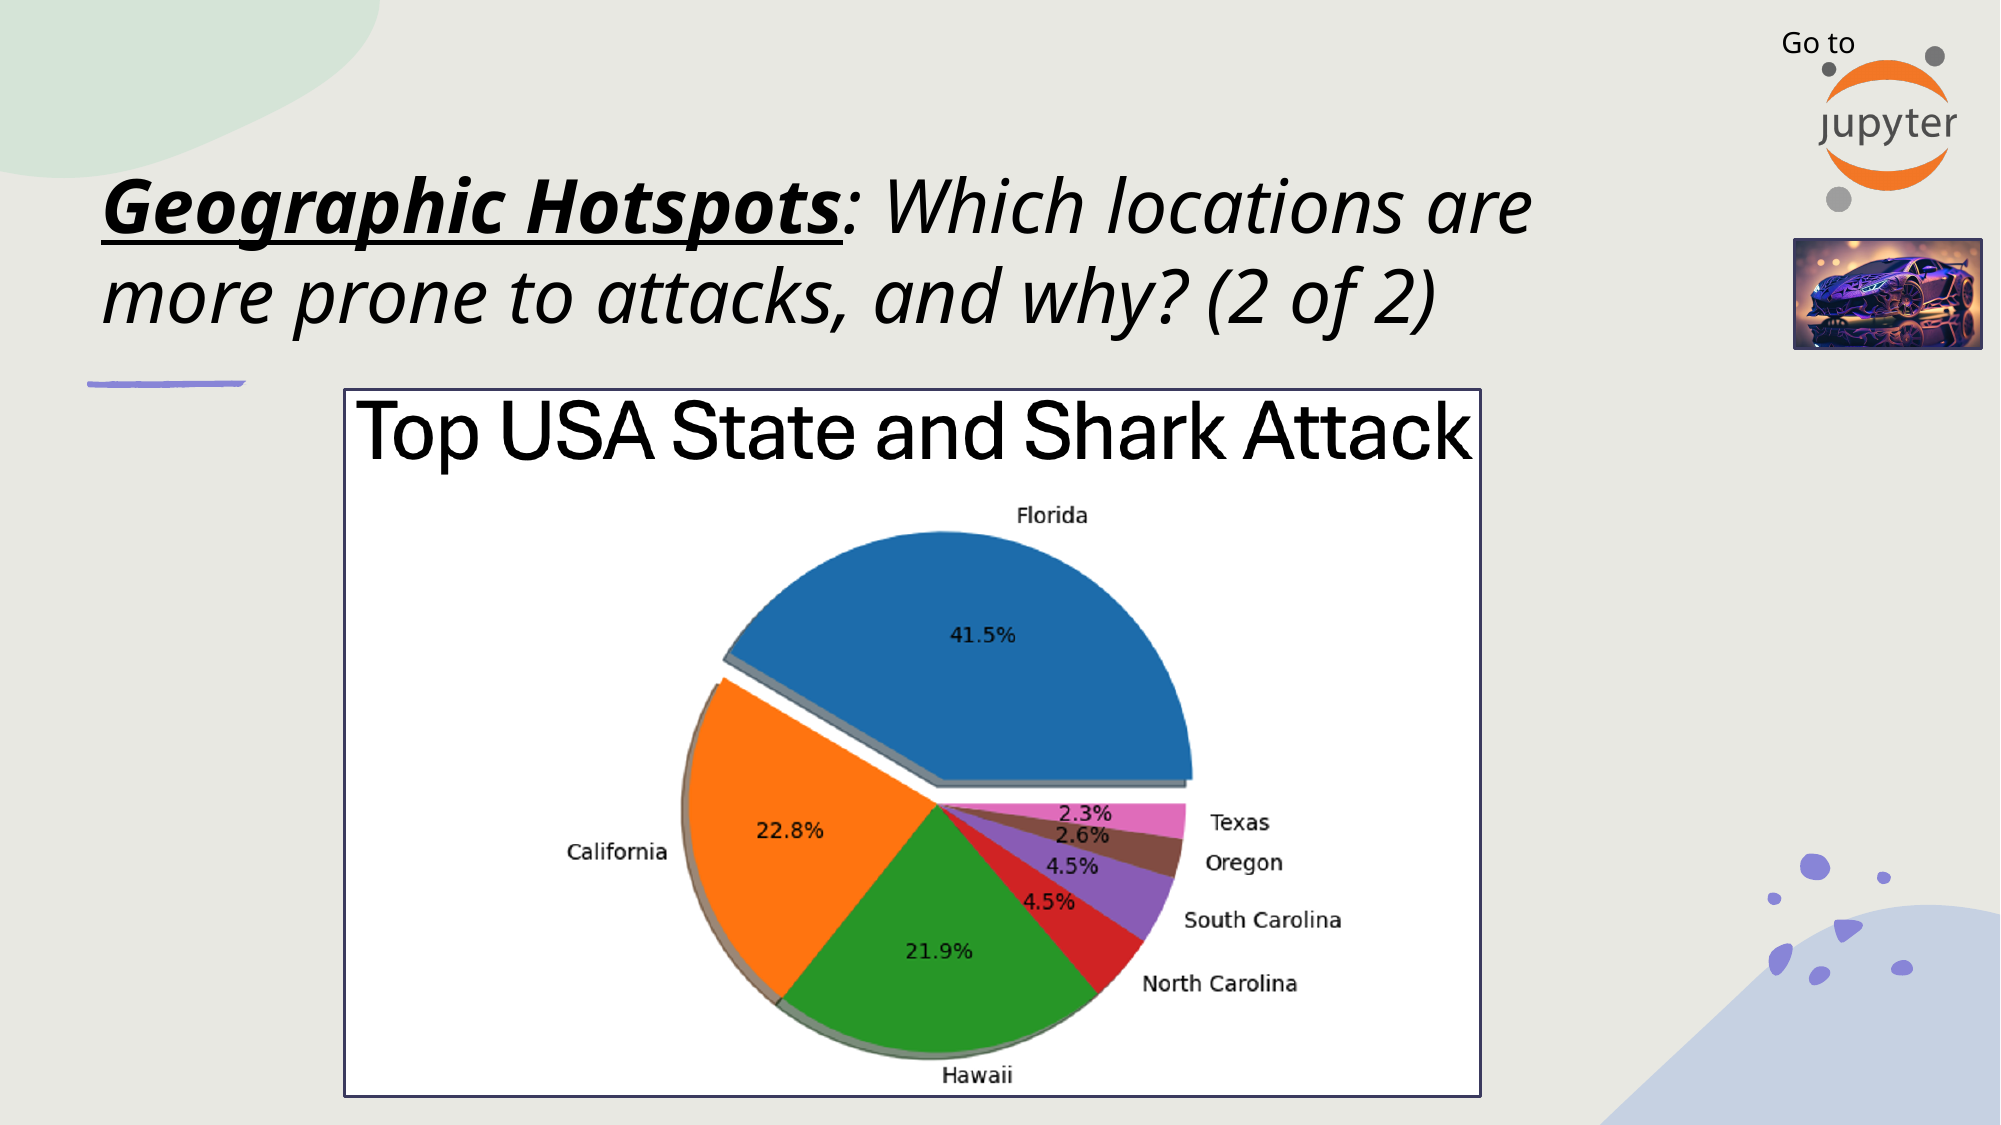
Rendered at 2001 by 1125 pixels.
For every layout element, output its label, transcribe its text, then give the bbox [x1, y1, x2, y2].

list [346, 391, 1480, 1095]
picture [1818, 44, 1958, 214]
text_box Go to [1766, 16, 1871, 67]
picture [1795, 241, 1981, 347]
title Geographic Hotspots: Which locations are more prone to attacks, and why? (2 of 2) [86, 129, 1740, 347]
